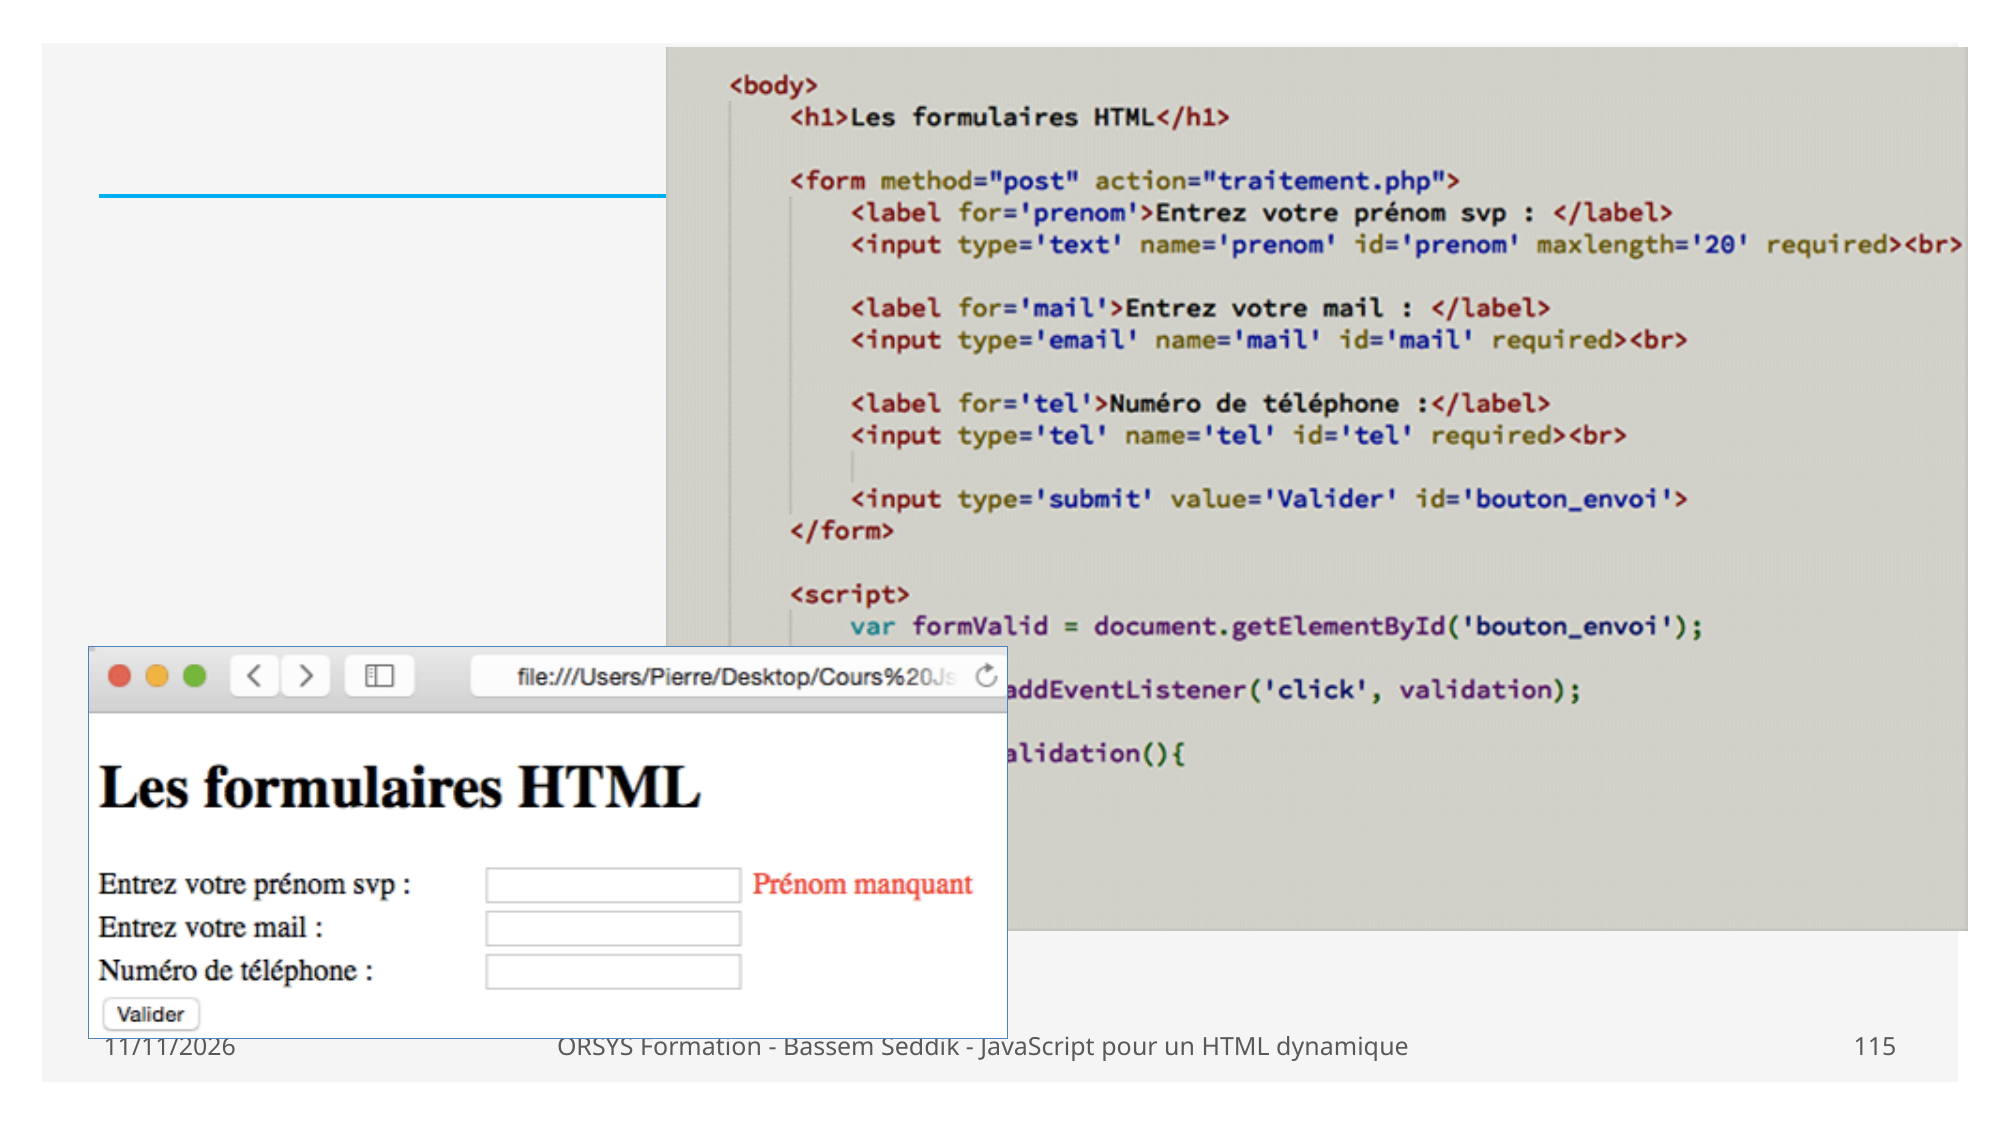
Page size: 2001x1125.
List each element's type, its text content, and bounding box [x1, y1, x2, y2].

footer ORSYS Formation - Bassem Seddik - JavaScript pour un HTML dynamique [340, 1017, 1627, 1078]
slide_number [88, 1039, 340, 1078]
picture [88, 47, 1968, 1039]
slide_number 115 [1627, 1017, 1912, 1078]
